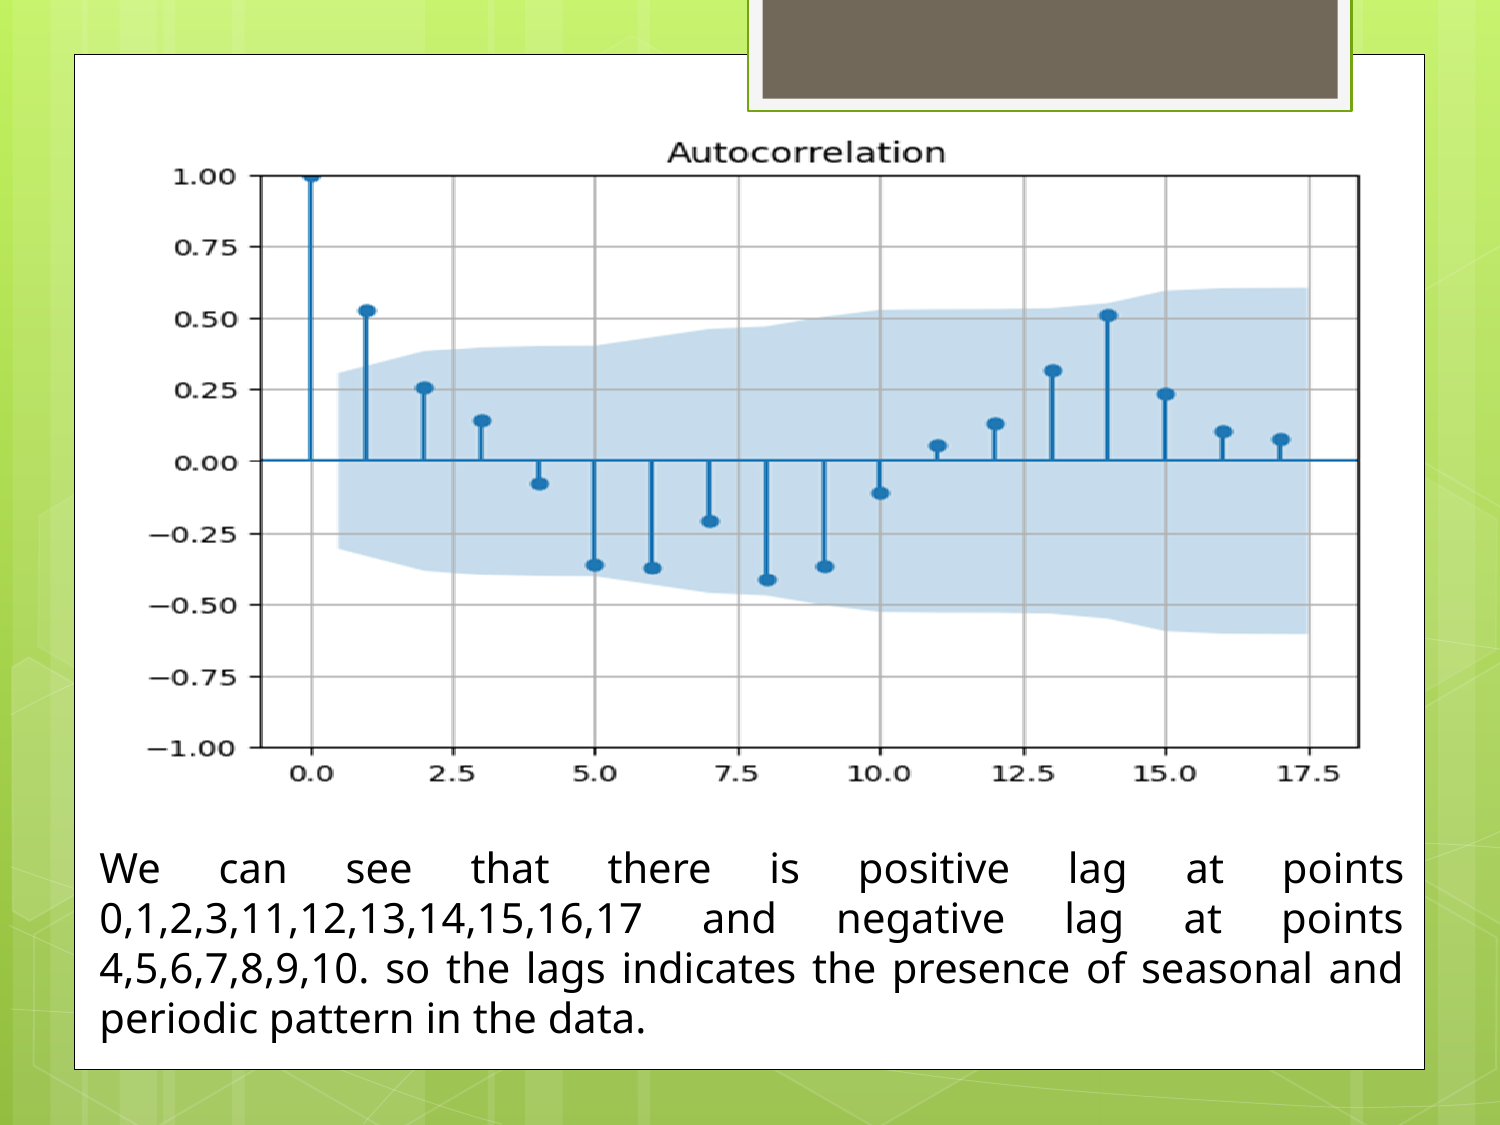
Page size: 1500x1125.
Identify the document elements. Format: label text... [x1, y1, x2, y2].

text_box We can see that there is positive lag at points 0,1,2,3,11,12,13,14,15,16,17 and negative lag at points 4,5,6,7,8,9,10. so the lags indicates the presence of seasonal and periodic pattern in the data. [84, 834, 1420, 1049]
picture [123, 125, 1381, 799]
